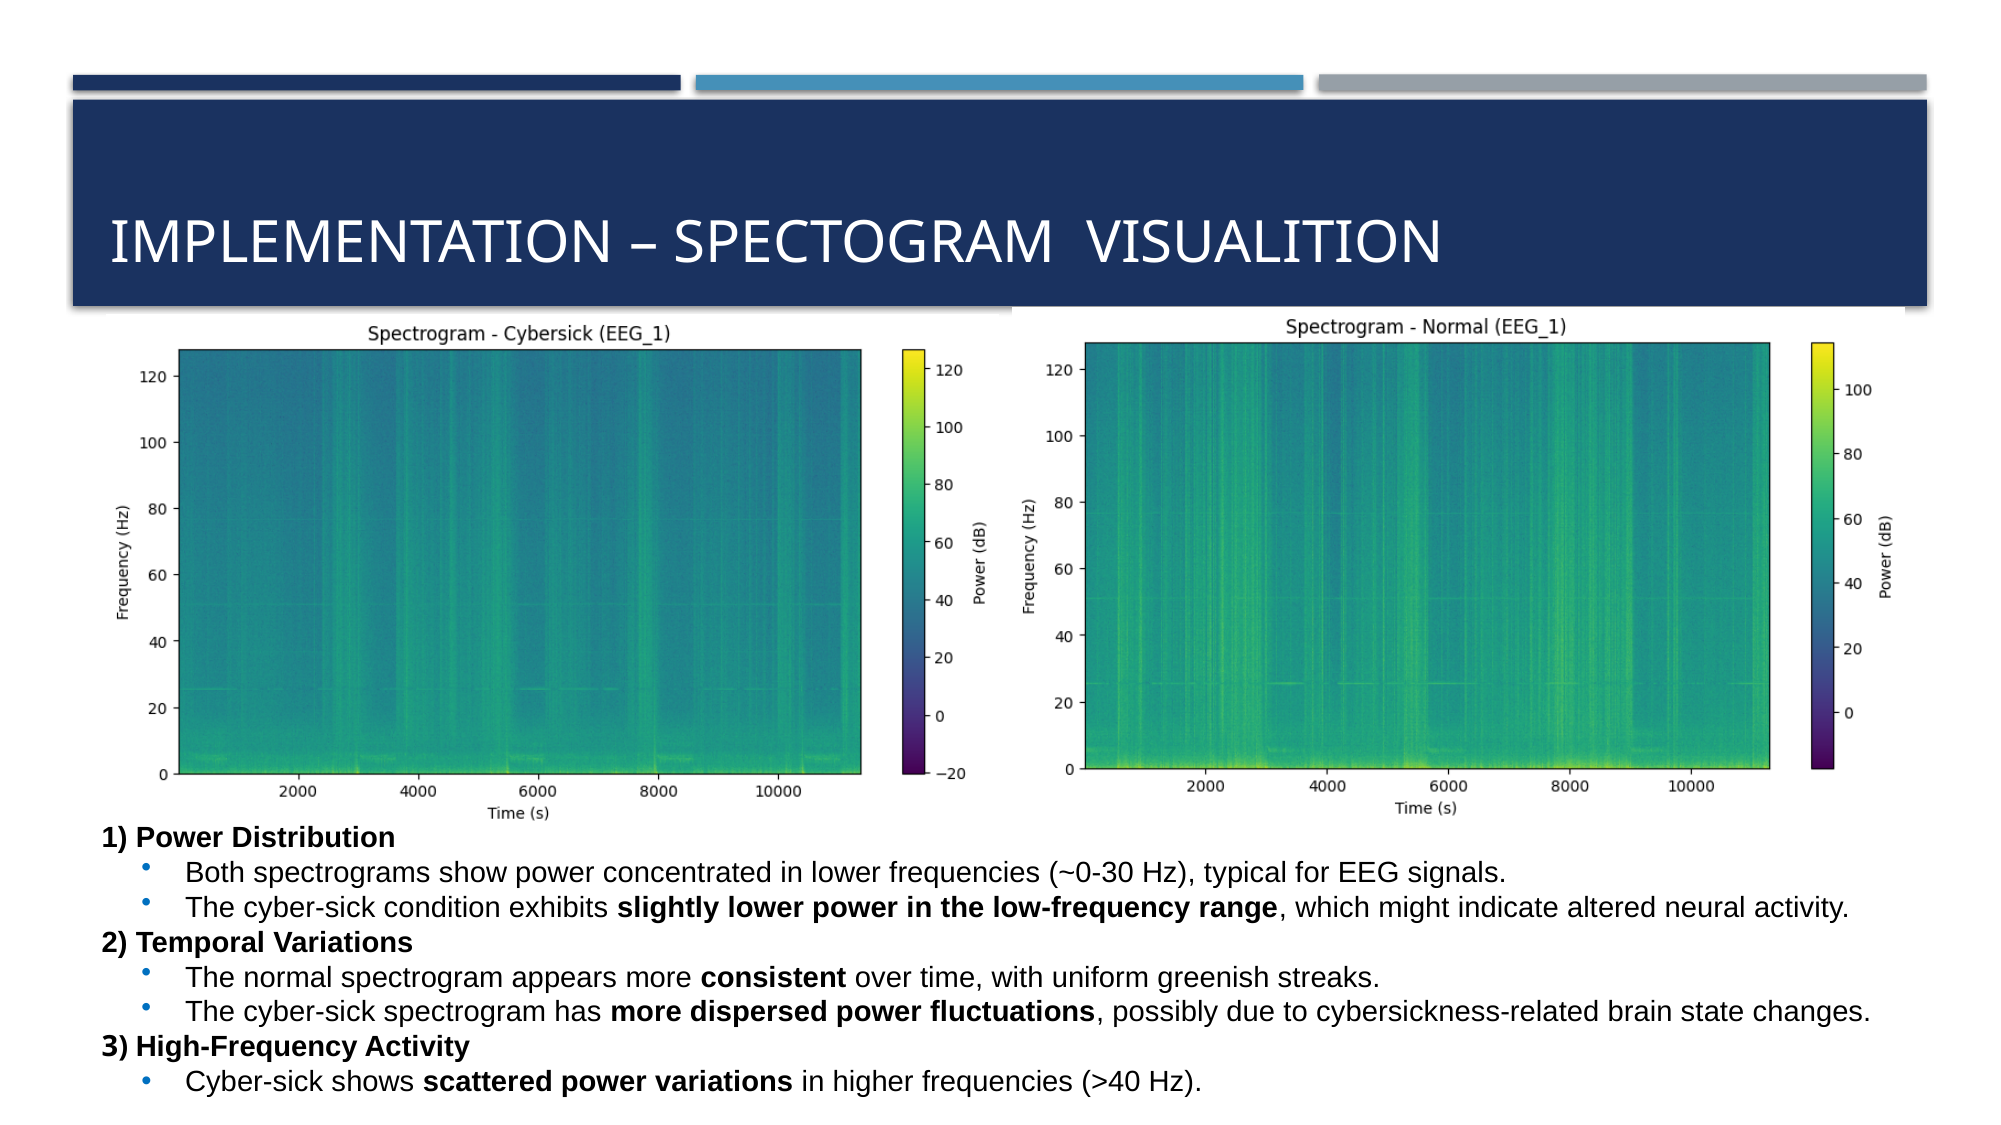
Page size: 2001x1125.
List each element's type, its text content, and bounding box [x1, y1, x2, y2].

picture [1011, 307, 1906, 827]
title IMPLEMENTATION – SPECTOGRAM VISUALITION [95, 119, 1905, 282]
picture [105, 314, 999, 832]
text_box 1) Power Distribution Both spectrograms show power concentrated in lower frequencies (~0-30 Hz), typical for EEG signals. The cyber-sick condition exhibits slightly lower power in the low-frequency range, which might indicate altered neural activity. 2) Temporal Variations The normal spectrogram appears more consistent over time, with uniform greenish streaks. The cyber-sick spectrogram has more dispersed power fluctuations, possibly due to cybersickness-related brain state changes. 3) High-Frequency Activity Cyber-sick shows scattered power variations in higher frequencies (>40 Hz). [86, 810, 1979, 1125]
